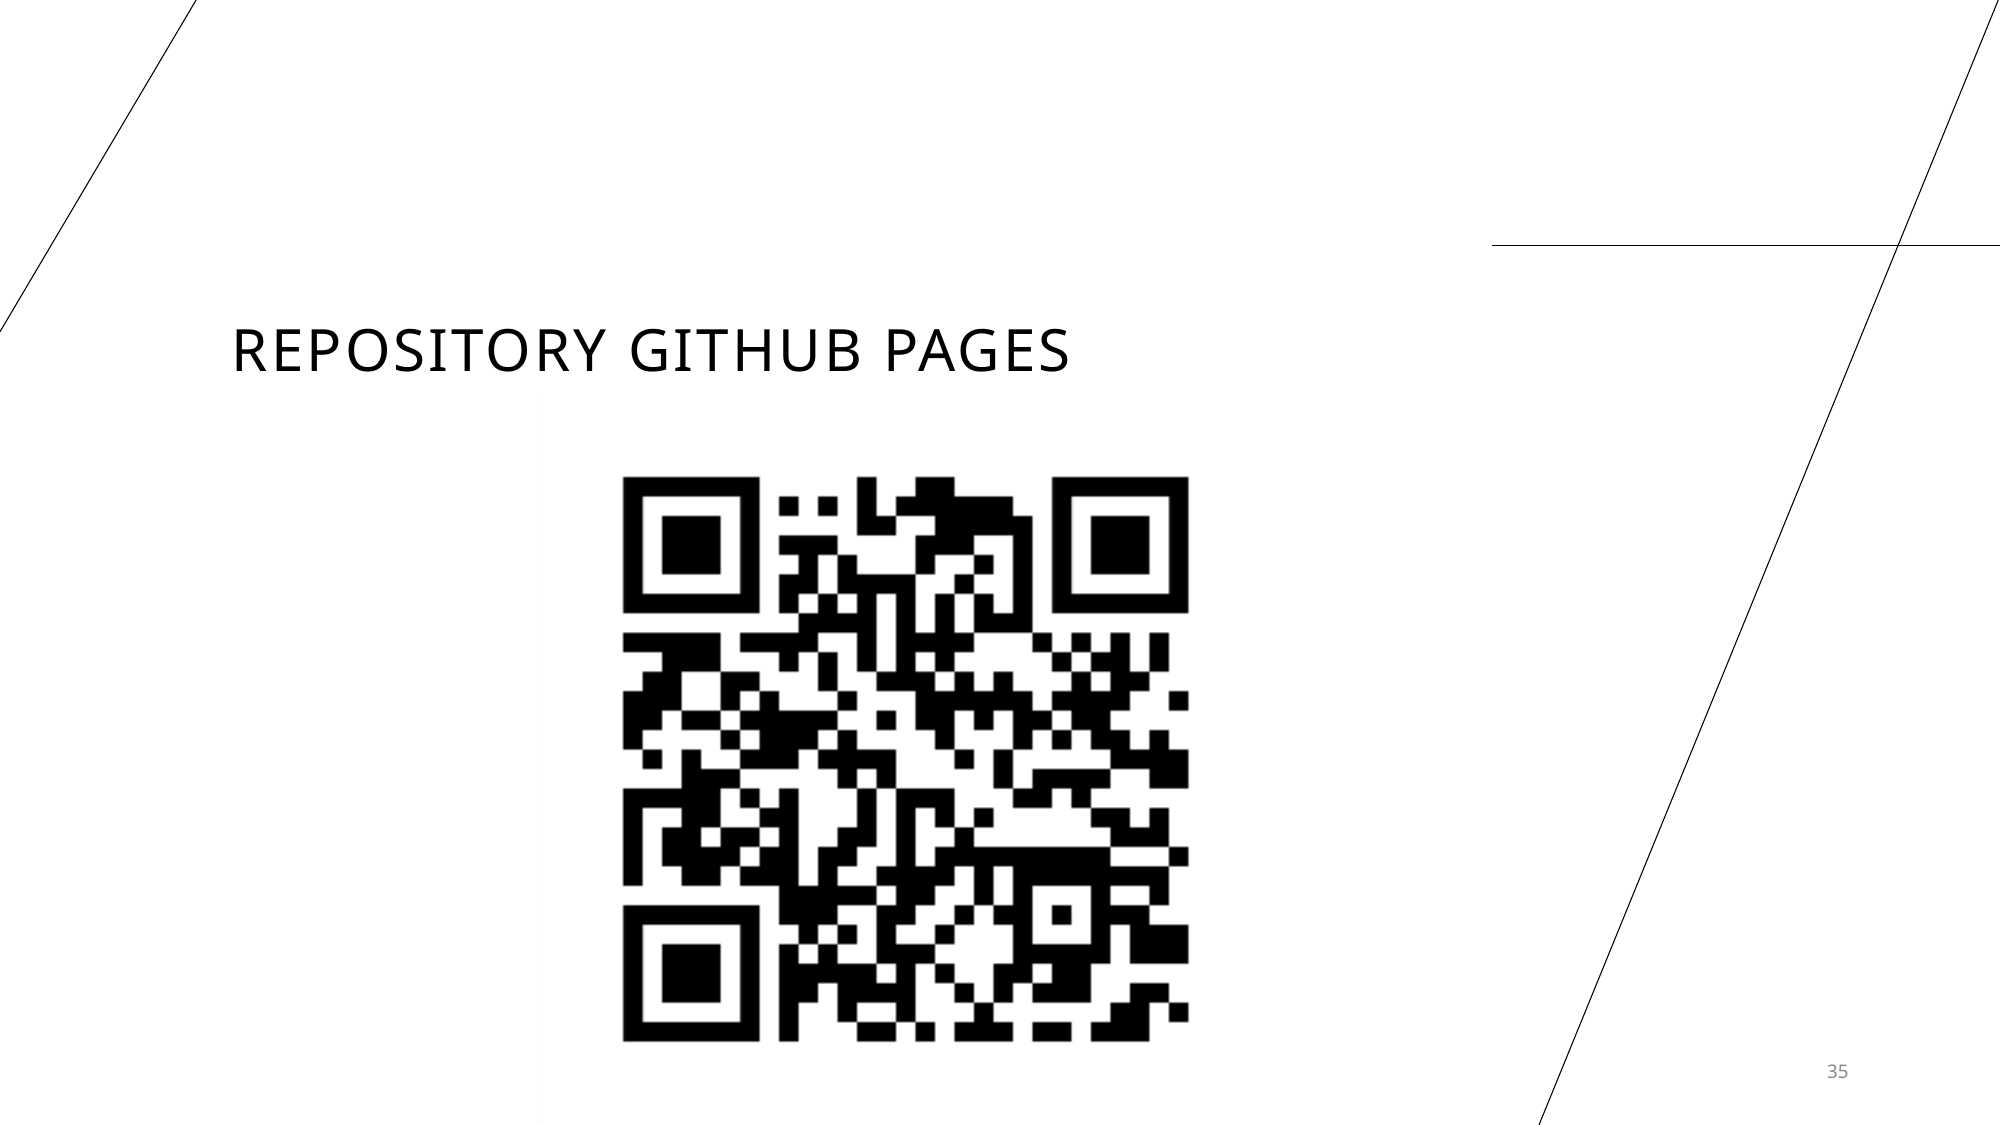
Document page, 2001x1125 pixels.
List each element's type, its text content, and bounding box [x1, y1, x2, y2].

slide_number 35 [1701, 1042, 1864, 1103]
picture [541, 395, 1272, 1125]
title Repository GitHub Pages [216, 43, 1413, 392]
